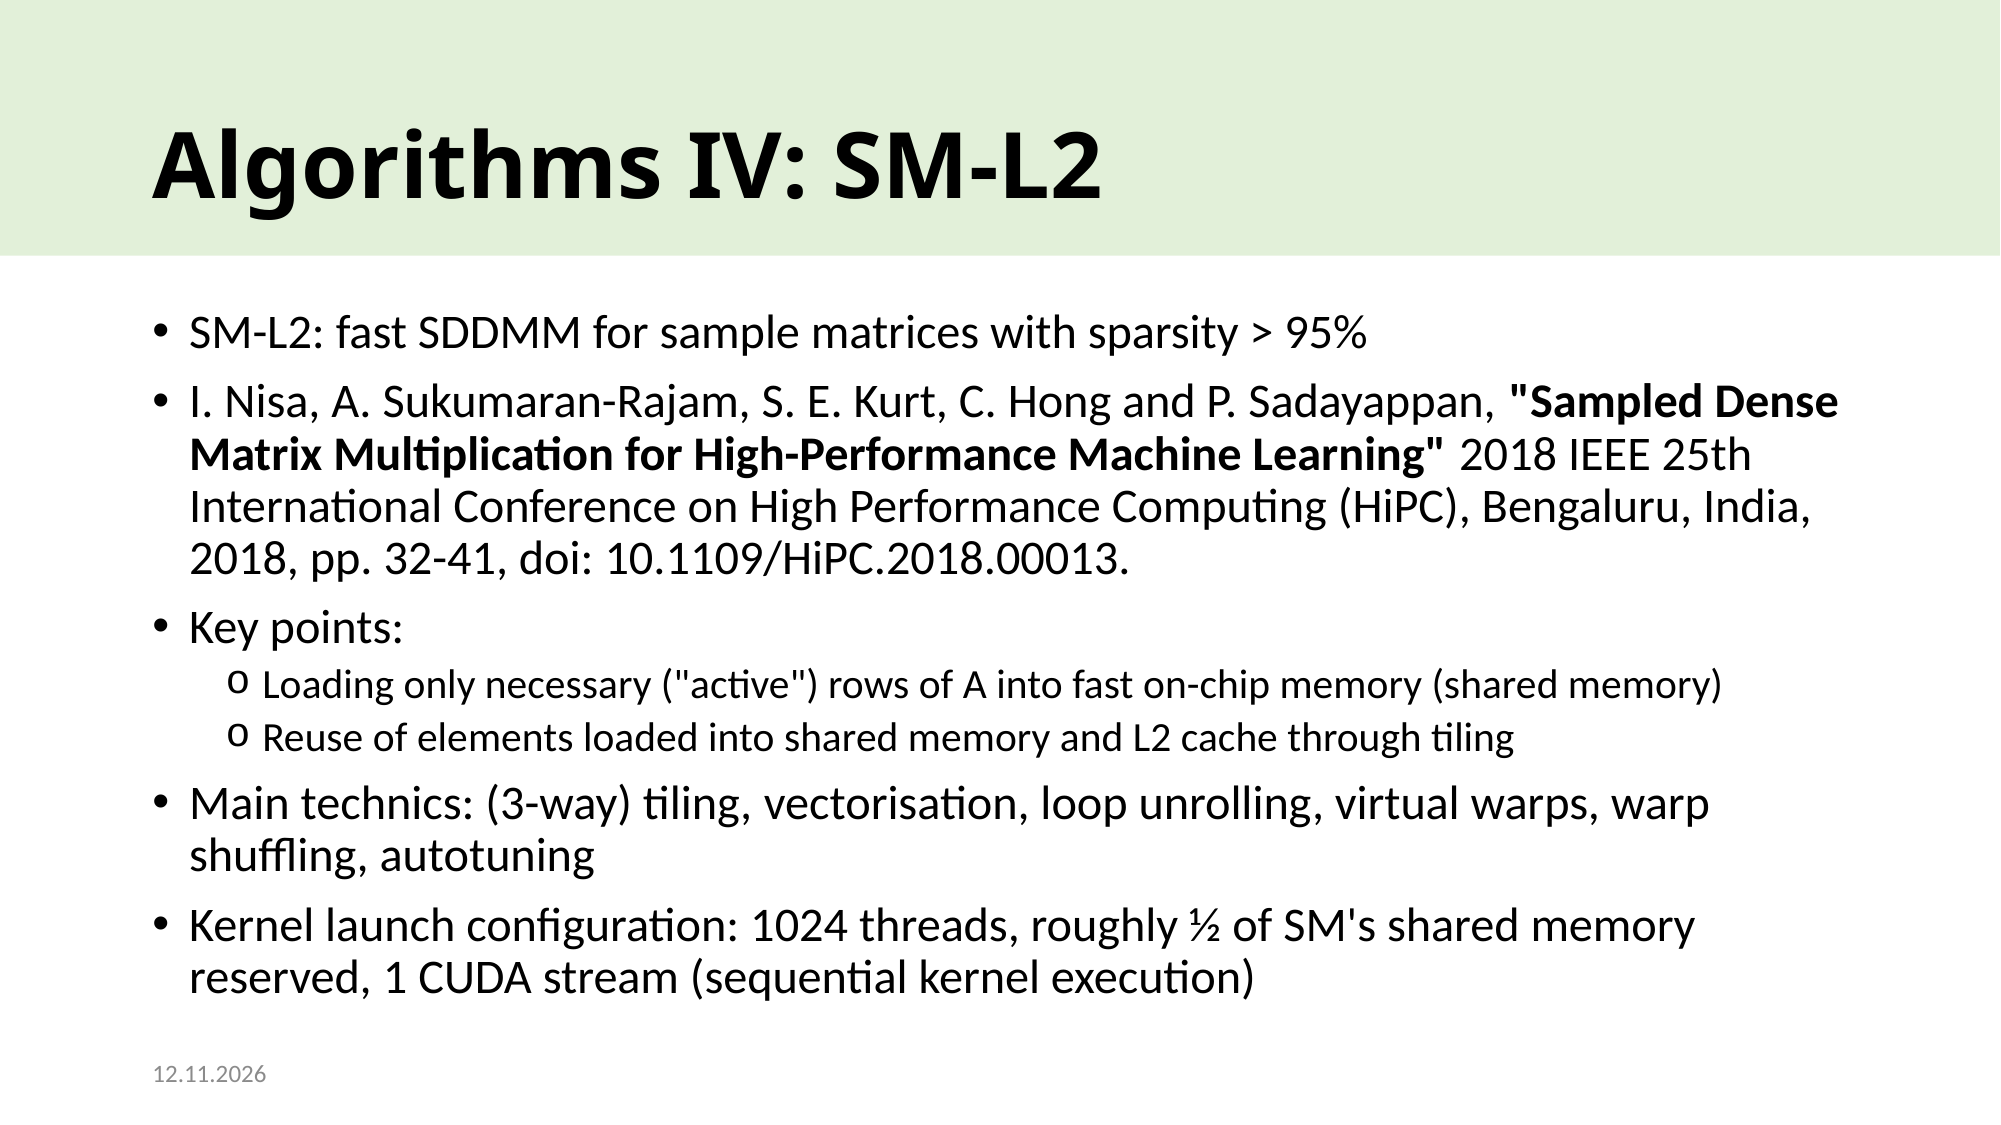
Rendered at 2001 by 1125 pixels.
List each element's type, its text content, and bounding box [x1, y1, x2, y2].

list SM-L2: fast SDDMM for sample matrices with sparsity > 95% I. Nisa, A. Sukumaran-Rajam, S. E. Kurt, C. Hong and P. Sadayappan, "Sampled Dense Matrix Multiplication for High-Performance Machine Learning" 2018 IEEE 25th International Conference on High Performance Computing (HiPC), Bengaluru, India, 2018, pp. 32-41, doi: 10.1109/HiPC.2018.00013. Key points: Loading only necessary ("active") rows of A into fast on-chip memory (shared memory) Reuse of elements loaded into shared memory and L2 cache through tiling Main technics: (3-way) tiling, vectorisation, loop unrolling, virtual warps, warp shuffling, autotuning Kernel launch configuration: 1024 threads, roughly ½ of SM's shared memory reserved, 1 CUDA stream (sequential kernel execution) [137, 299, 1863, 1014]
title Algorithms IV: SM-L2 [137, 59, 1863, 278]
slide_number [137, 1042, 588, 1103]
text_box [0, 0, 2000, 257]
